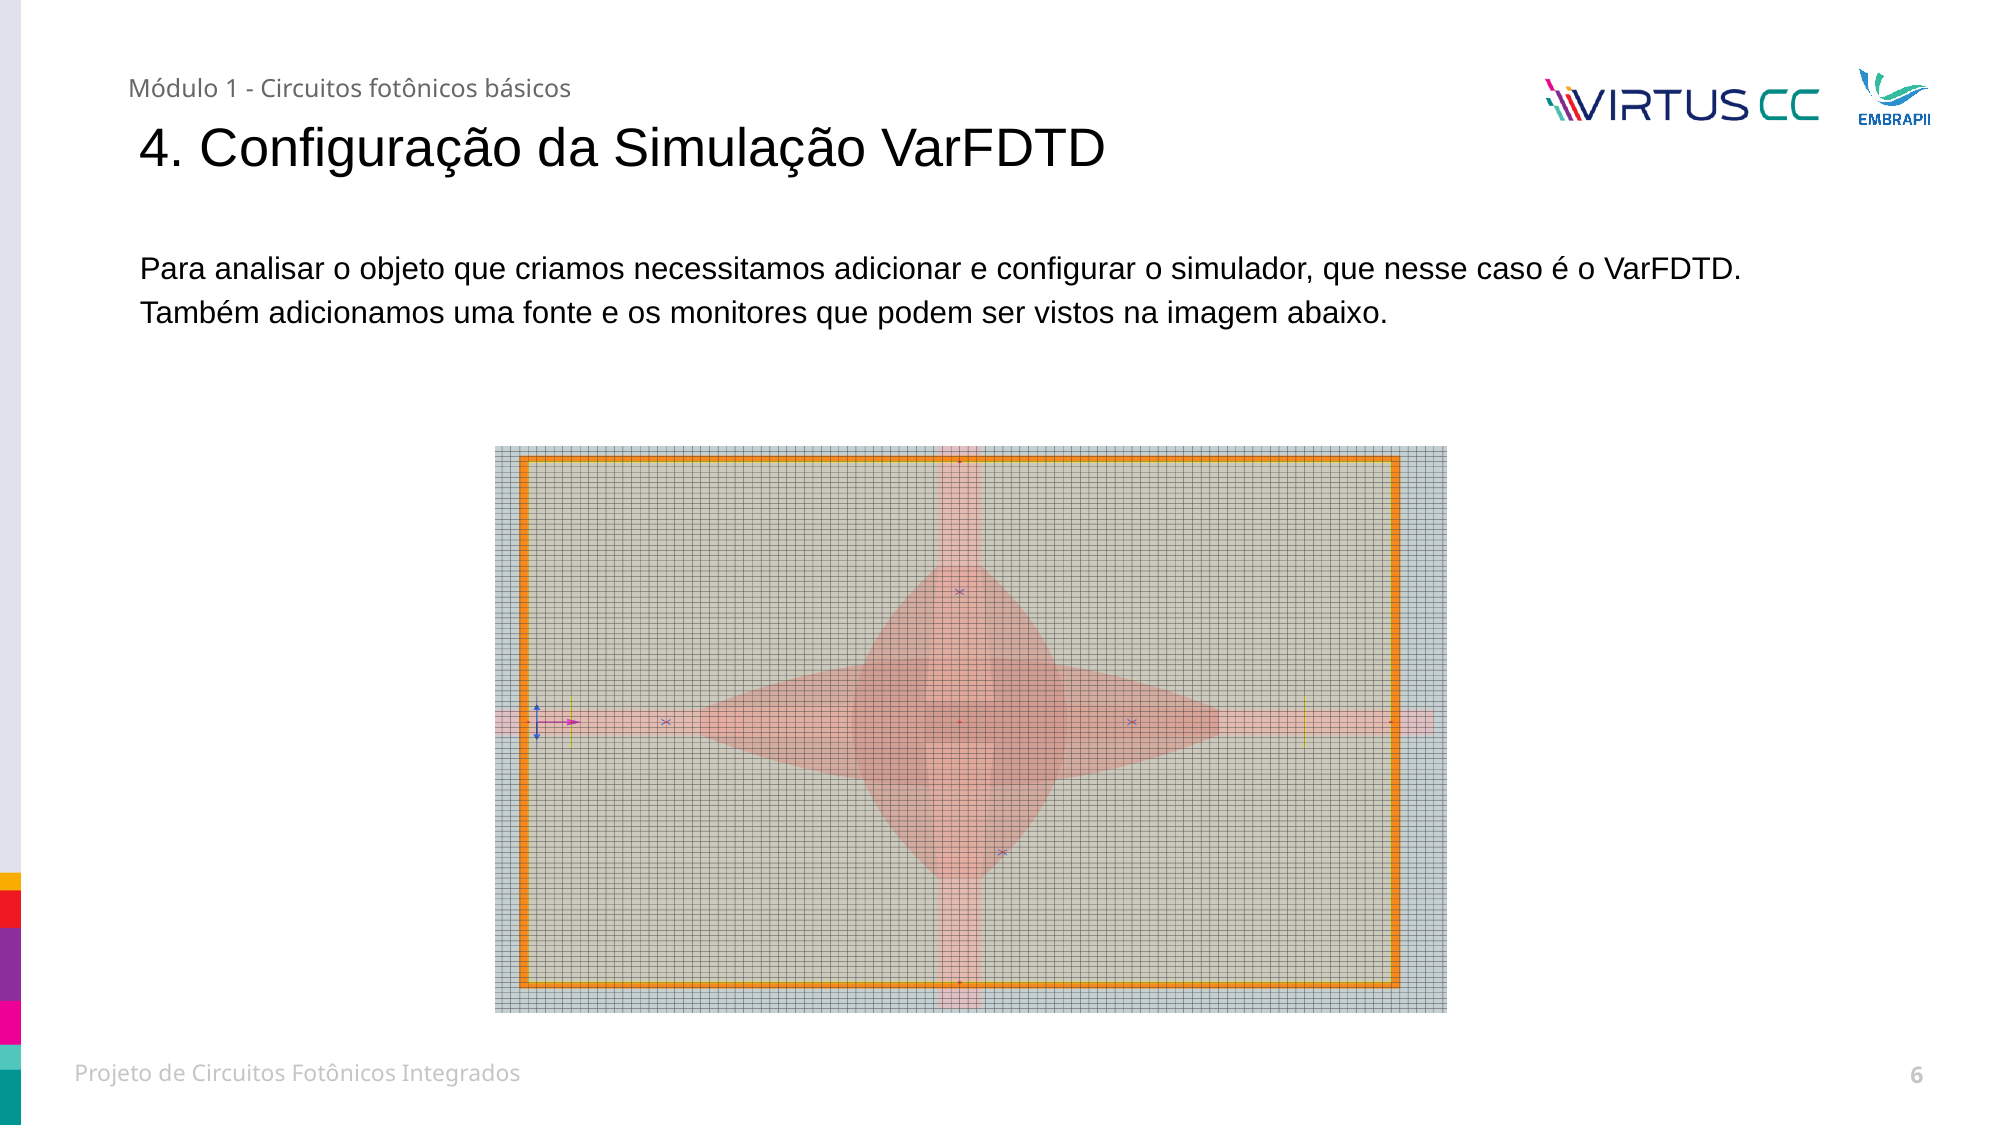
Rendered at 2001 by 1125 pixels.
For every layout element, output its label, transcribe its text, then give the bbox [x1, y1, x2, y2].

slide_number ‹#› [1887, 1058, 1937, 1125]
text_box Módulo 1 - Circuitos fotônicos básicos 4. Configuração da Simulação VarFDTD [110, 57, 1253, 193]
text_box Para analisar o objeto que criamos necessitamos adicionar e configurar o simulador, que nesse caso é o VarFDTD. Também adicionamos uma fonte e os monitores que podem ser vistos na imagem abaixo. [110, 228, 1794, 405]
picture [494, 446, 1447, 1013]
picture [1859, 68, 1930, 125]
picture [0, 0, 21, 1125]
picture [1544, 78, 1820, 121]
slide_number Projeto de Circuitos Fotônicos Integrados [72, 1055, 554, 1125]
